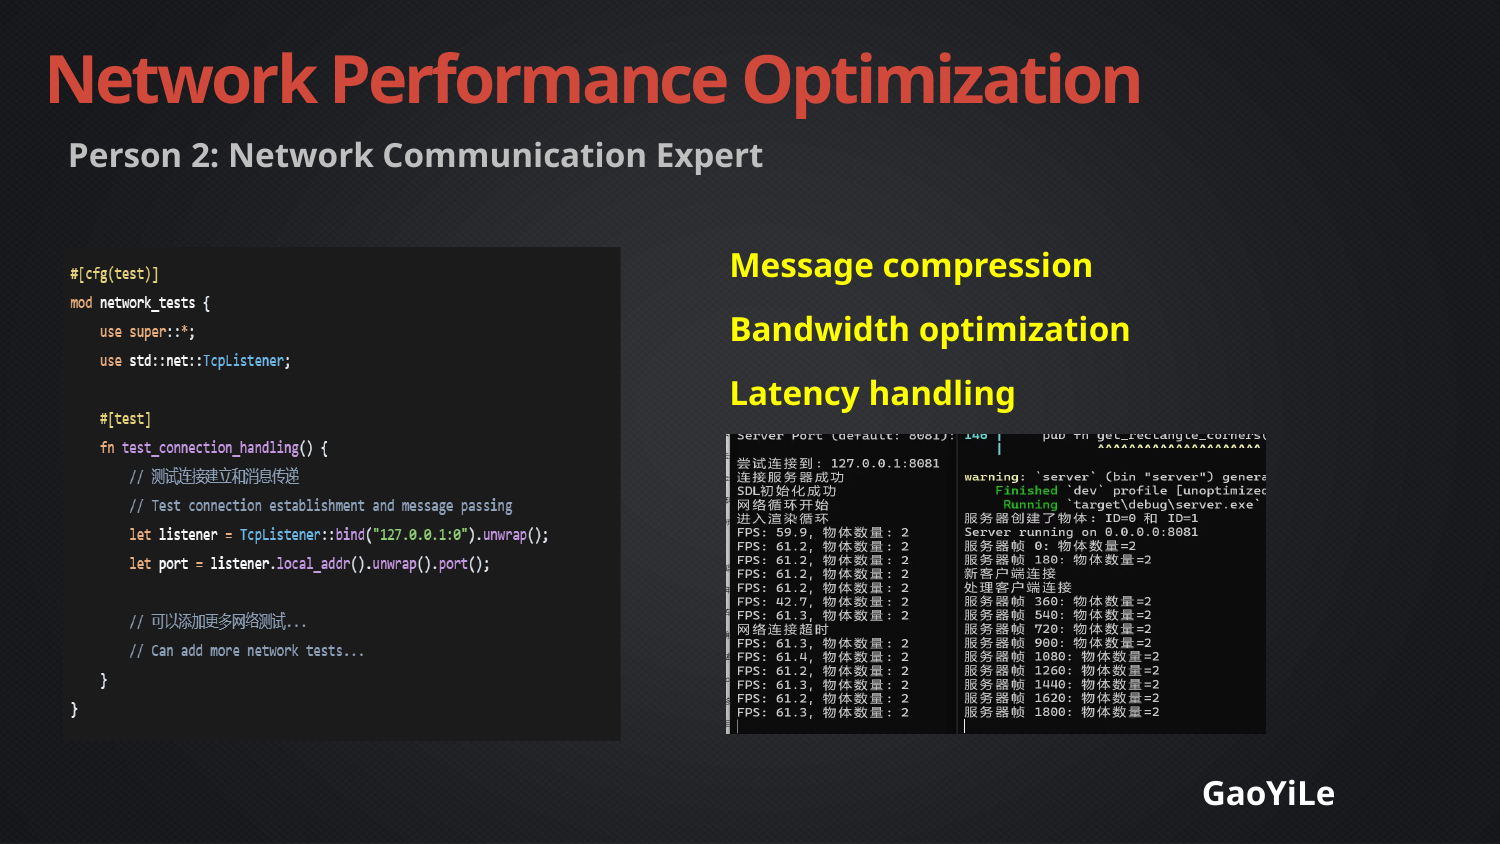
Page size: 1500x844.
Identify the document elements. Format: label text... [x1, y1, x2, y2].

text_box Network Performance Optimization [29, 29, 1449, 104]
picture [0, 0, 1500, 844]
text_box Person 2: Network Communication Expert [53, 126, 1410, 182]
text_box GaoYiLe [1187, 764, 1494, 837]
text_box Message compression Bandwidth optimization Latency handling [714, 244, 1377, 419]
